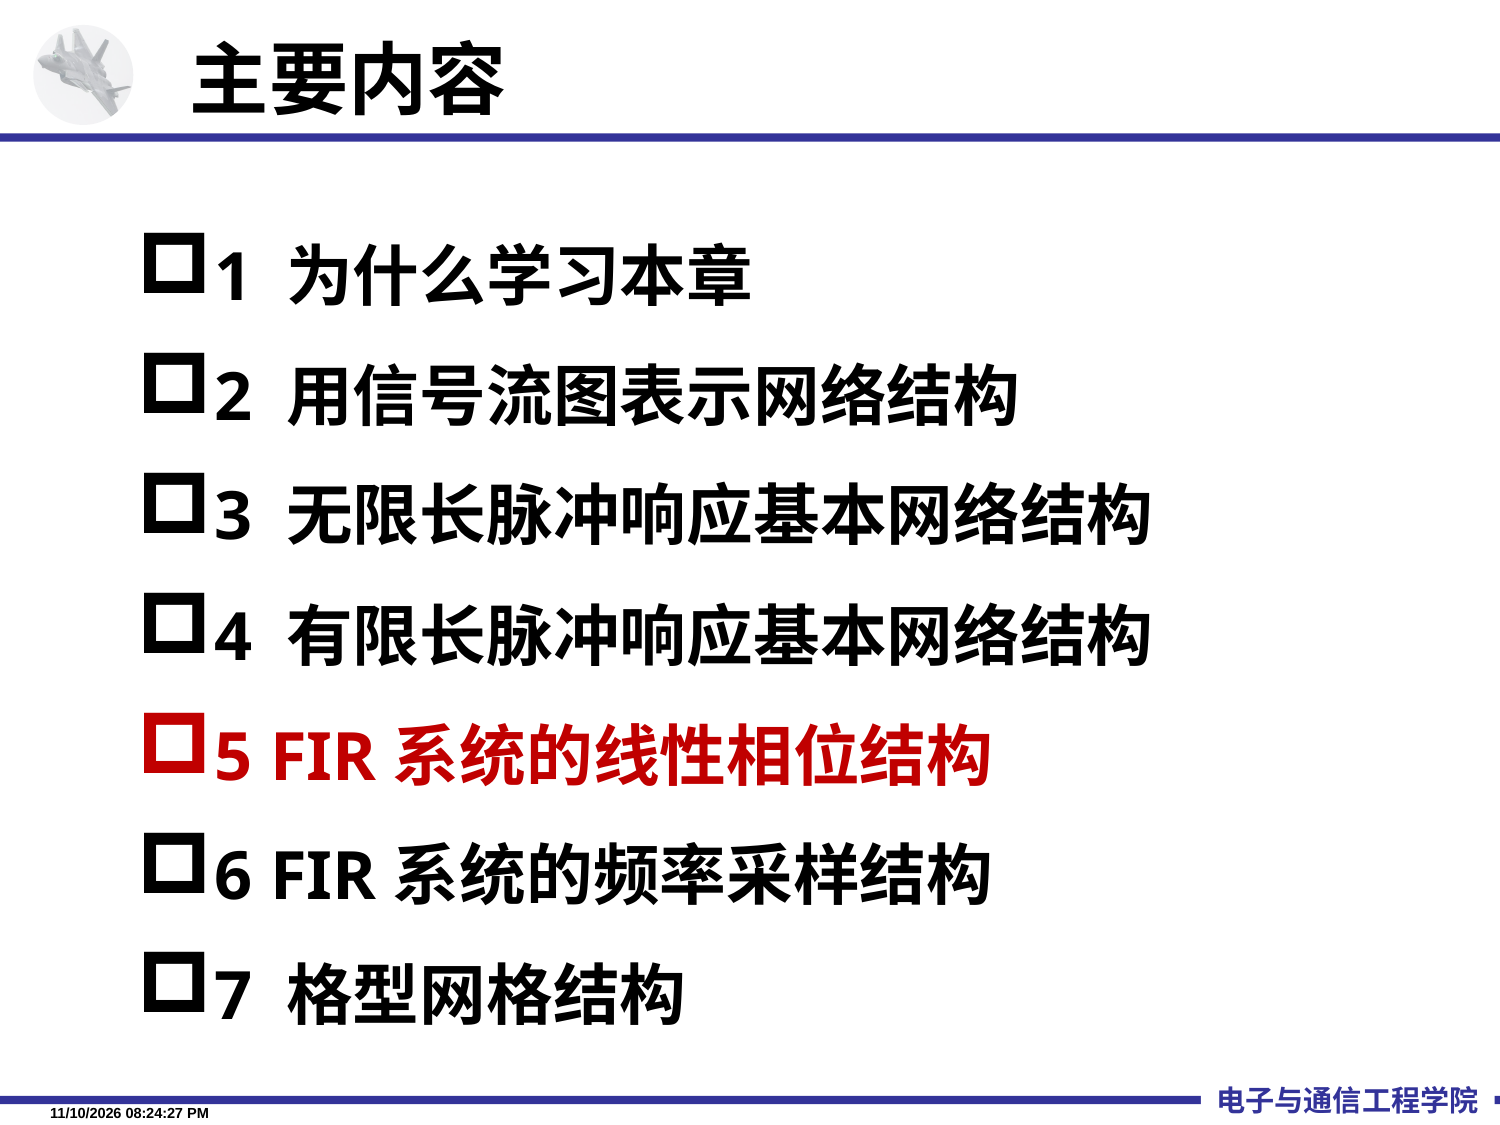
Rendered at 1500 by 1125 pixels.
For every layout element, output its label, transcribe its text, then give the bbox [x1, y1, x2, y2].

title 主要内容 [174, 12, 819, 141]
text_box 基本构成单元 [33, 24, 134, 125]
list 1 为什么学习本章 2 用信号流图表示网络结构 3 无限长脉冲响应基本网络结构 4 有限长脉冲响应基本网络结构 5 FIR系统的线性相位结构 6 FIR系统的频率采样结构 7 格型网格结构 [122, 185, 1275, 988]
